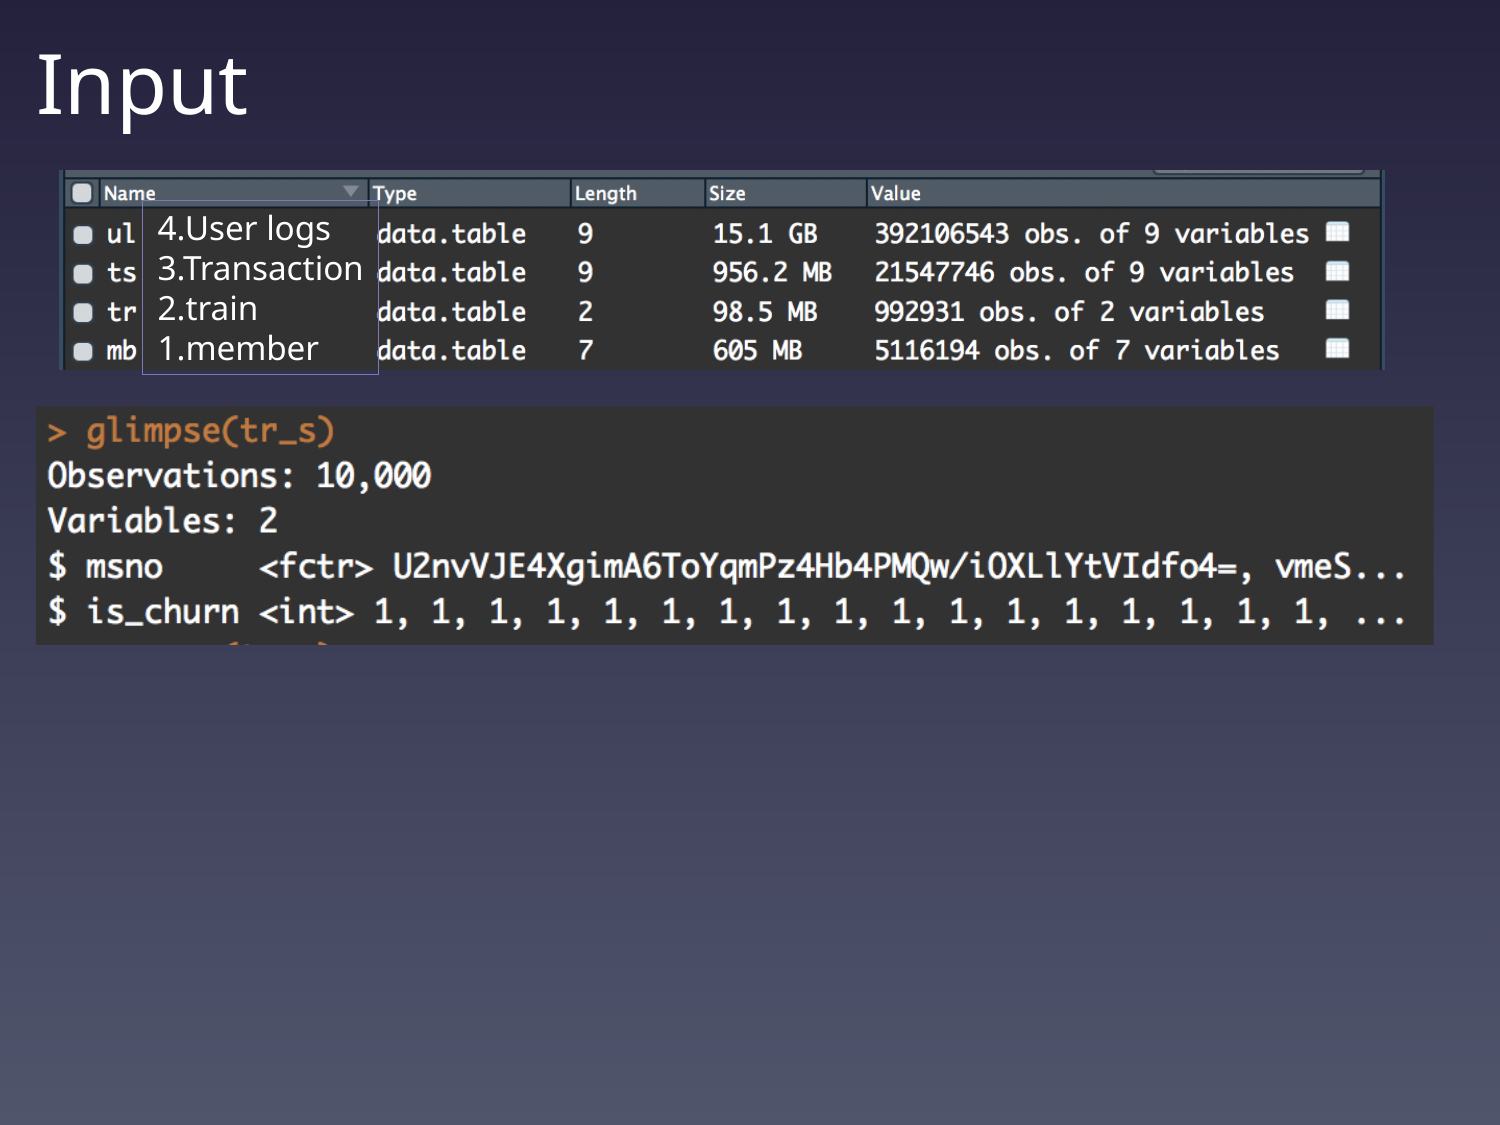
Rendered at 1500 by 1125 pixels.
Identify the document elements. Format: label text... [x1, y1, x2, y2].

text_box Input [21, 24, 264, 140]
picture [35, 406, 1434, 645]
picture [59, 169, 1385, 371]
